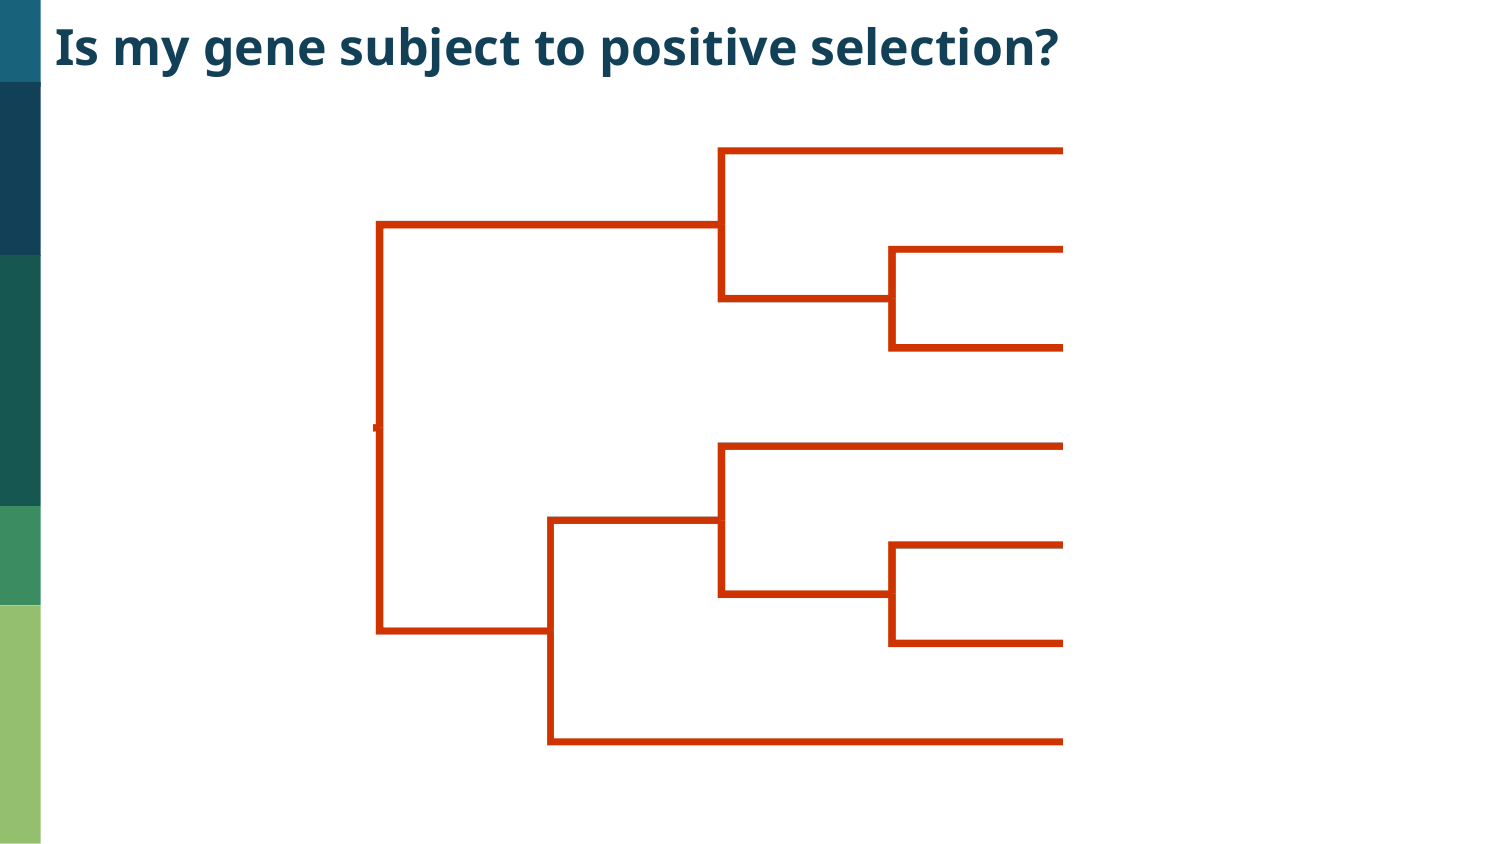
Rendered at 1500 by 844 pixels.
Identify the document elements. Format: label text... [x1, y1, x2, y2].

picture [366, 144, 1068, 746]
title Is my gene subject to positive selection? [40, 0, 1500, 146]
